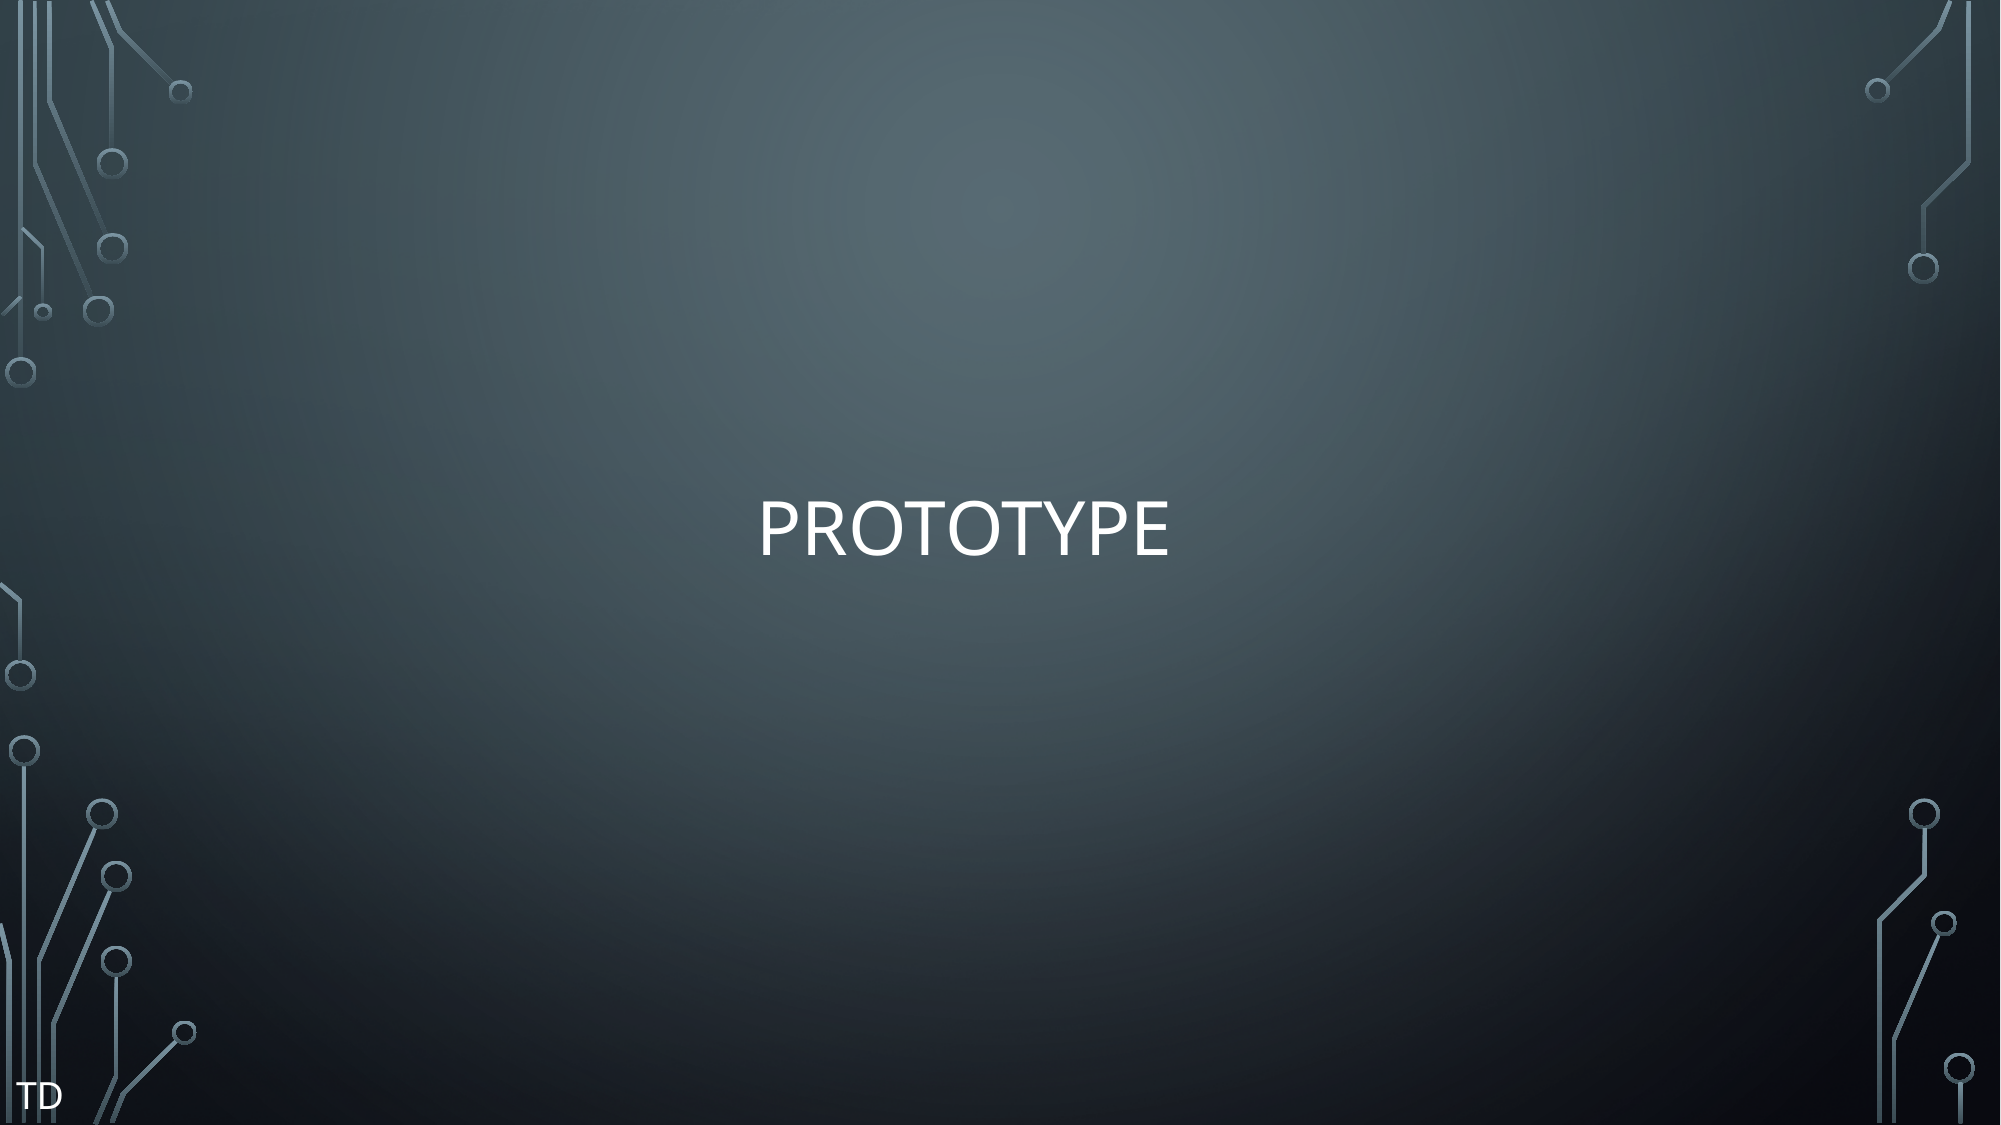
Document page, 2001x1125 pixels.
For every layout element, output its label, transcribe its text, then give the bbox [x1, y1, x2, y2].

text_box TD [1, 1064, 80, 1125]
title Prototype [152, 410, 1778, 653]
